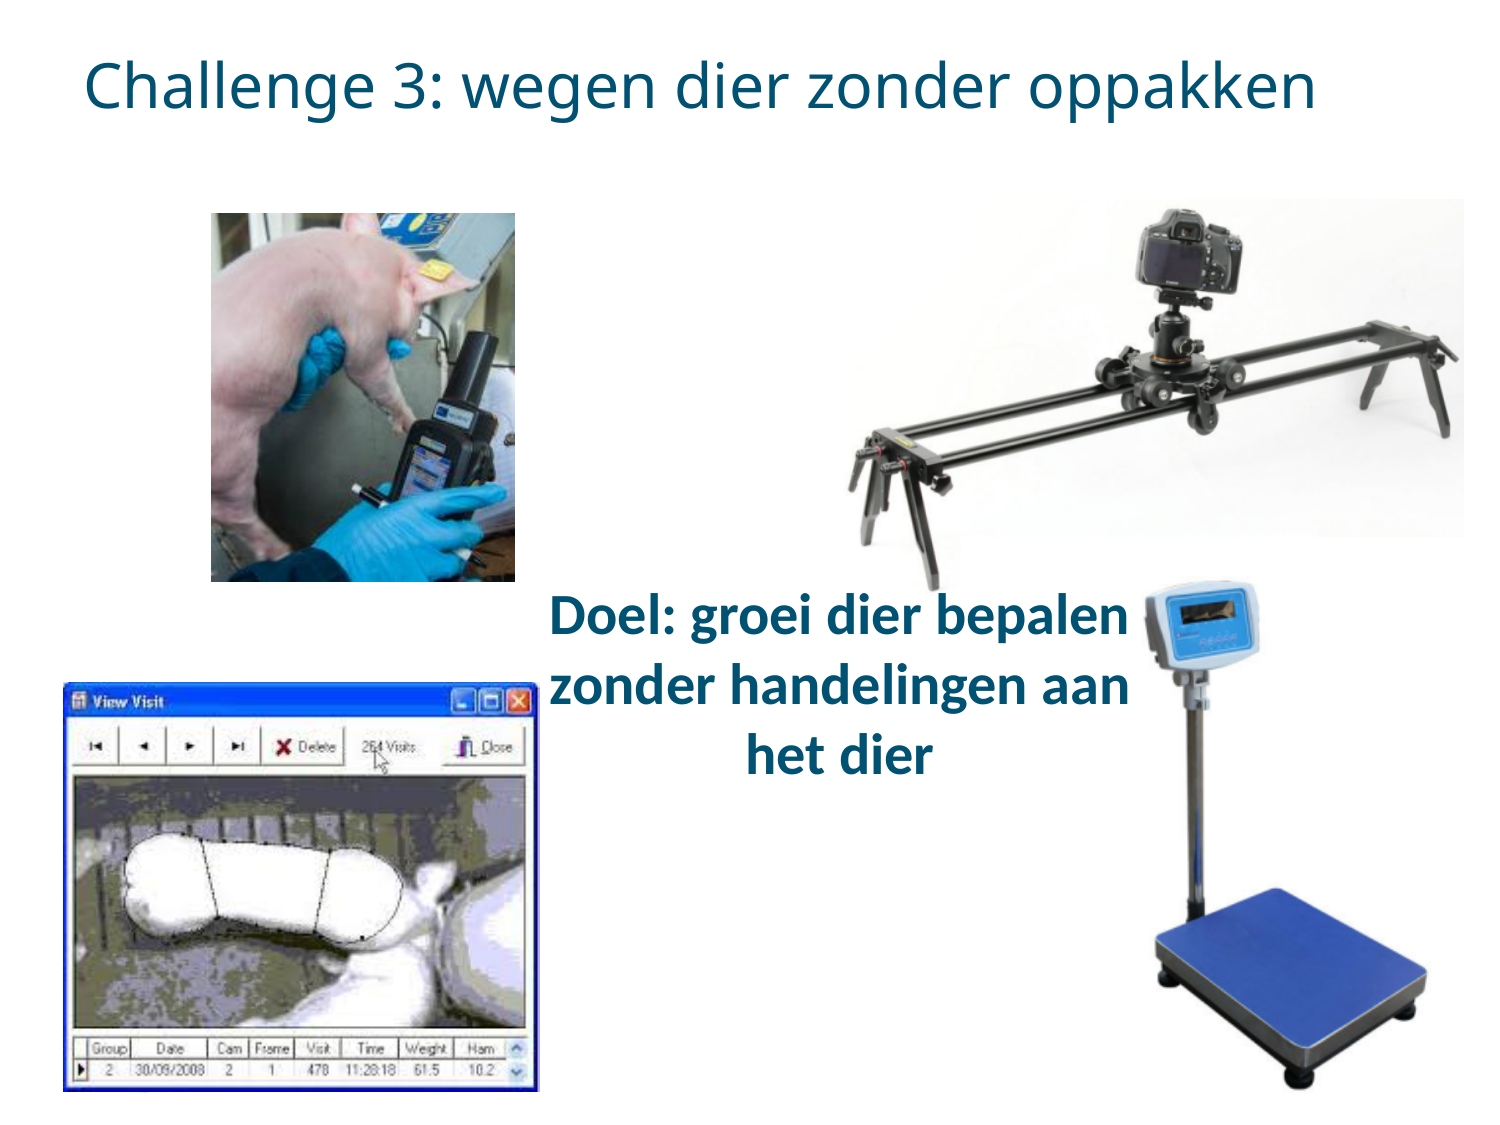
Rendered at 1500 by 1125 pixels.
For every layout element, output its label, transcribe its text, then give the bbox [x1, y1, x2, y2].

text_box Doel: groei dier bepalen zonder handelingen aan het dier [530, 569, 956, 794]
title Challenge 3: wegen dier zonder oppakken [80, 37, 1466, 168]
picture [0, 0, 1500, 1125]
